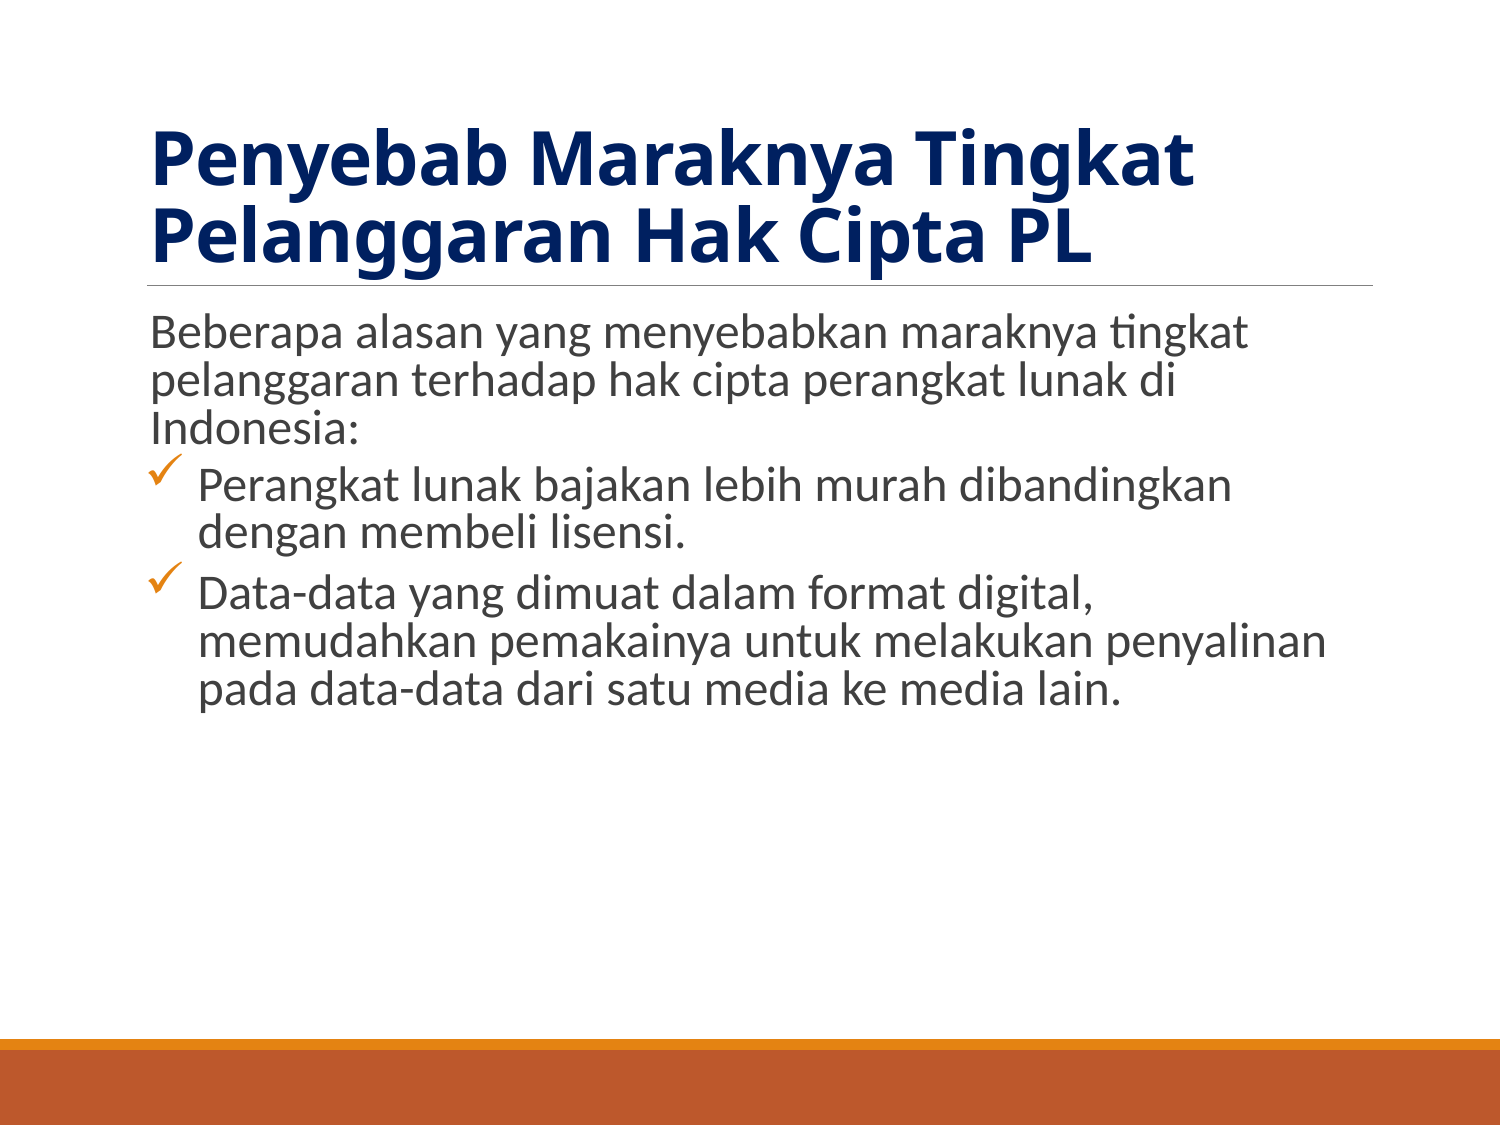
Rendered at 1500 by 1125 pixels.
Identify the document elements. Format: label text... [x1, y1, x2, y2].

title Penyebab Maraknya Tingkat Pelanggaran Hak Cipta PL [134, 47, 1373, 285]
list Beberapa alasan yang menyebabkan maraknya tingkat pelanggaran terhadap hak cipta perangkat lunak di Indonesia: Perangkat lunak bajakan lebih murah dibandingkan dengan membeli lisensi. Data-data yang dimuat dalam format digital, memudahkan pemakainya untuk melakukan penyalinan pada data-data dari satu media ke media lain. [134, 302, 1373, 963]
